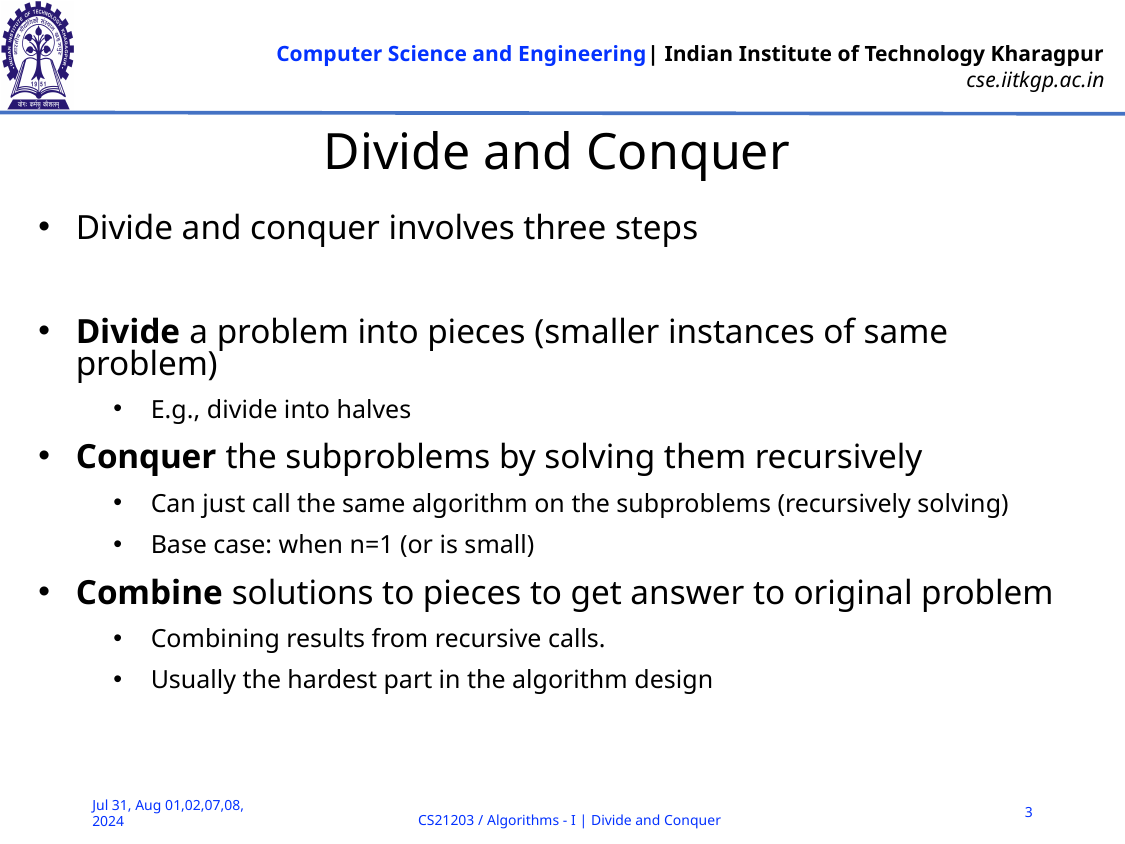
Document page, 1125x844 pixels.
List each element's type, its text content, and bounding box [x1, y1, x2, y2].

picture [1, 1, 74, 110]
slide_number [77, 798, 236, 844]
title Divide and Conquer [35, 78, 1078, 207]
text_box Divide and conquer involves three steps Divide a problem into pieces (smaller instances of same problem) E.g., divide into halves Conquer the subproblems by solving them recursively Can just call the same algorithm on the subproblems (recursively solving) Base case: when n=1 (or is small) Combine solutions to pieces to get answer to original problem Combining results from recursive calls. Usually the hardest part in the algorithm design [23, 207, 1078, 761]
footer CS21203 / Algorithms - I | Divide and Conquer [236, 798, 904, 844]
slide_number 3 [992, 790, 1048, 836]
